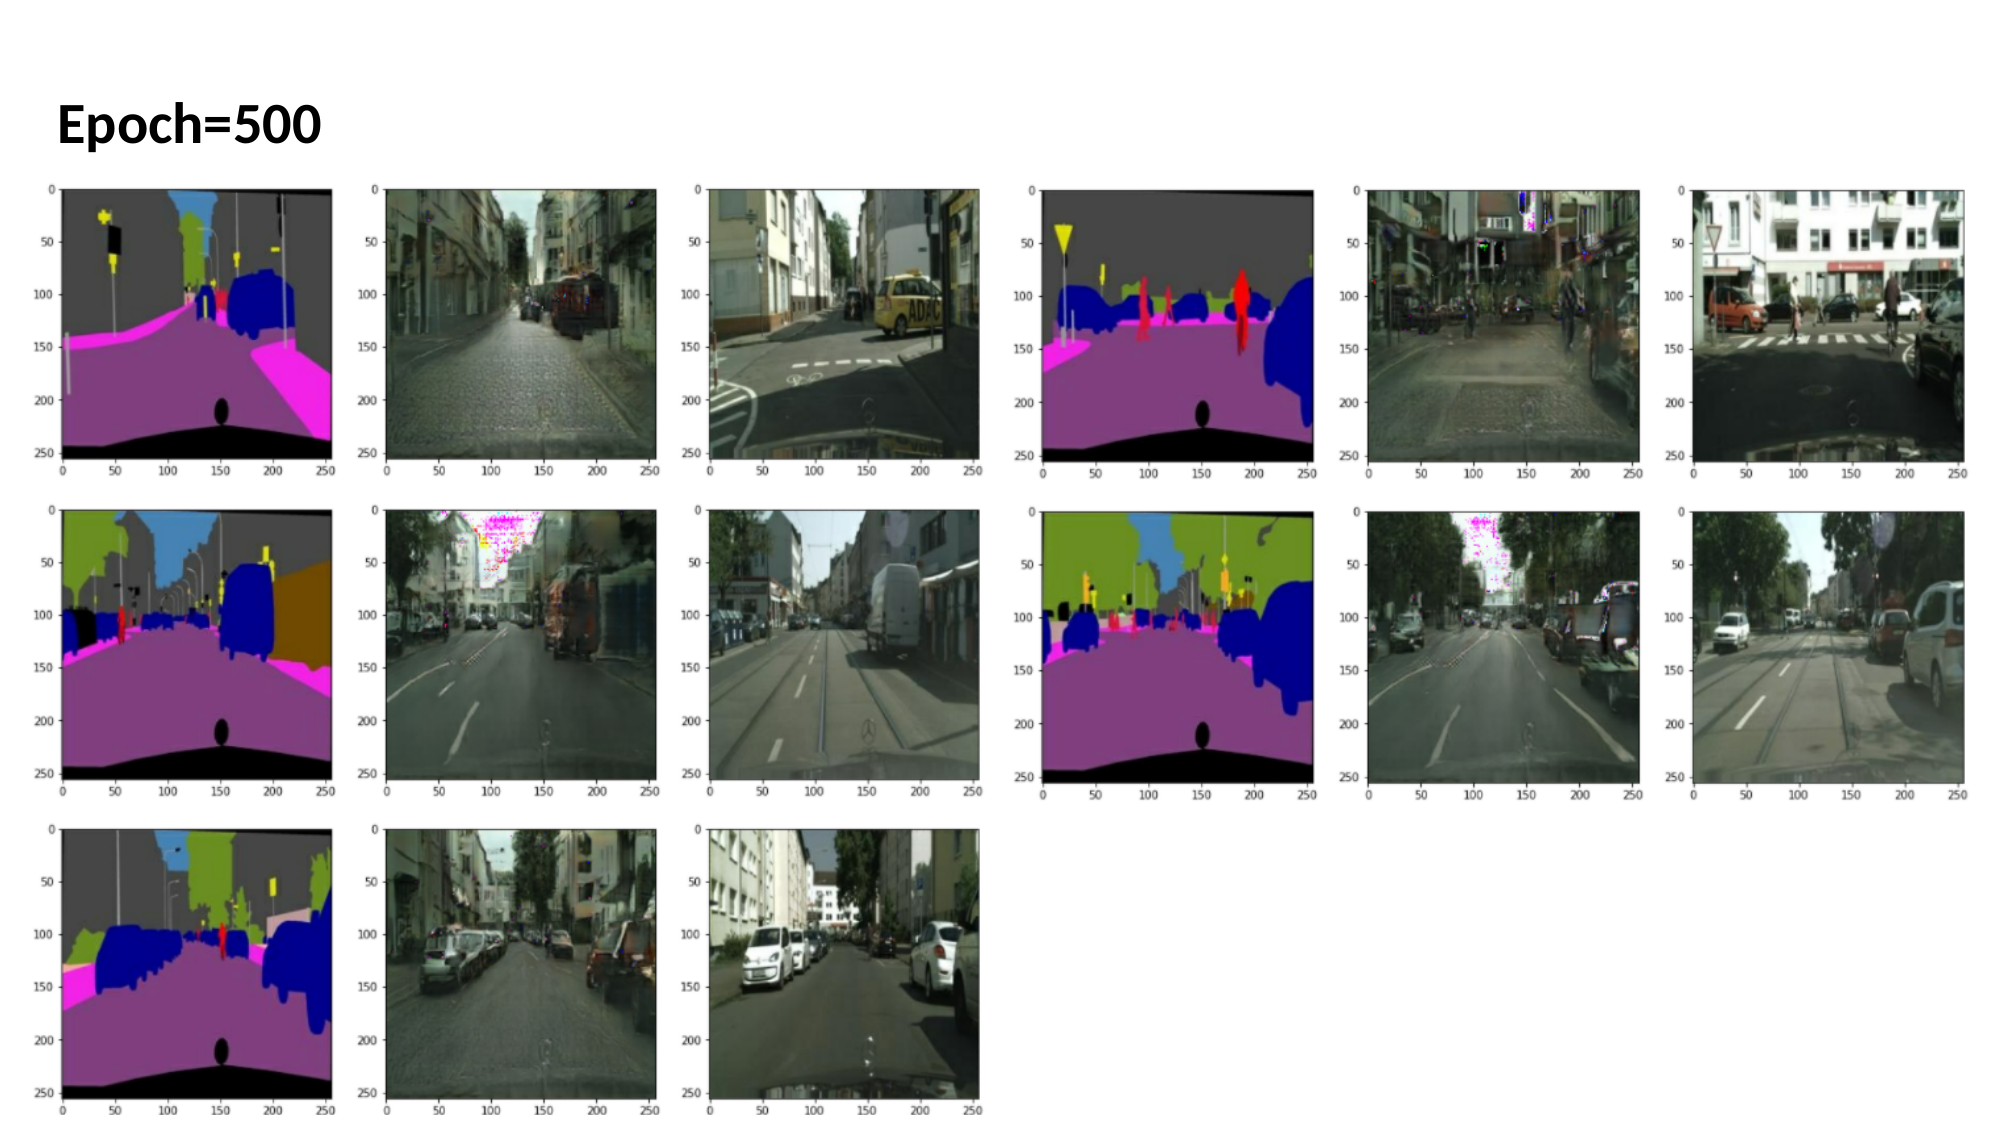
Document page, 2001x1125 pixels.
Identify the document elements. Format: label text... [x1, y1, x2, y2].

picture [999, 173, 1990, 821]
text_box Epoch=500 [42, 77, 355, 163]
picture [23, 176, 997, 1115]
